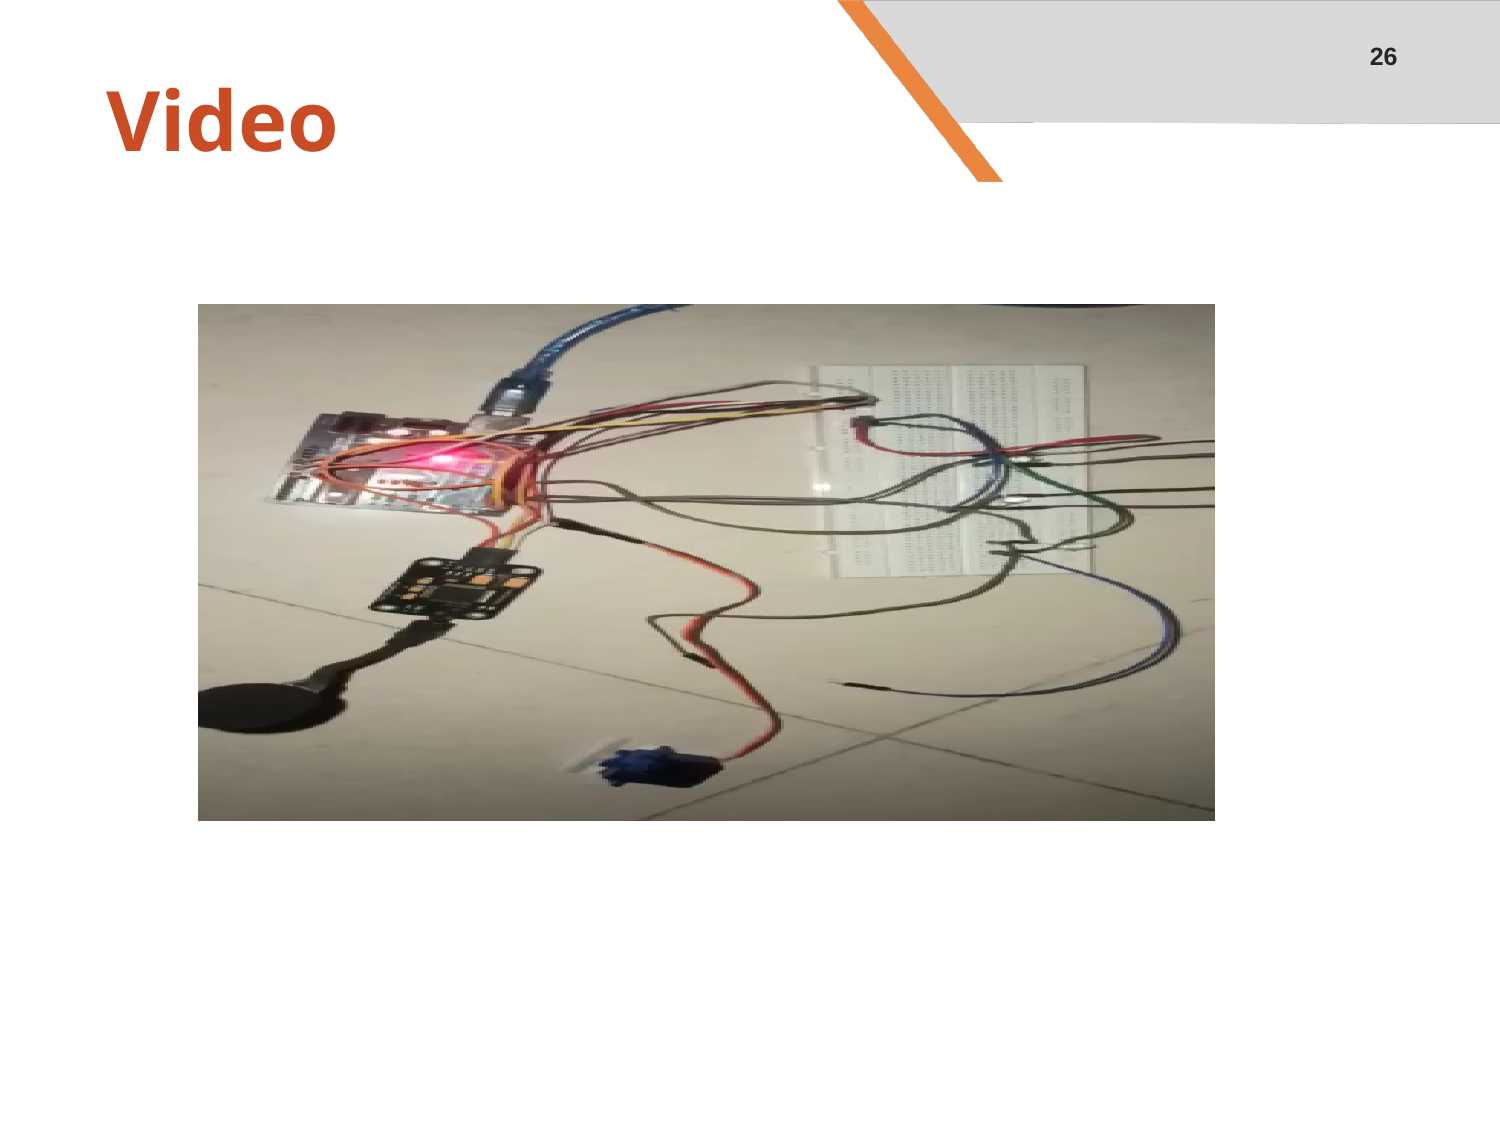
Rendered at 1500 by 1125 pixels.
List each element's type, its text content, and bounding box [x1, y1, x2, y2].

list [196, 303, 1216, 822]
title Video [76, 62, 838, 174]
slide_number 26 [1342, 28, 1425, 78]
picture [837, 0, 1500, 182]
